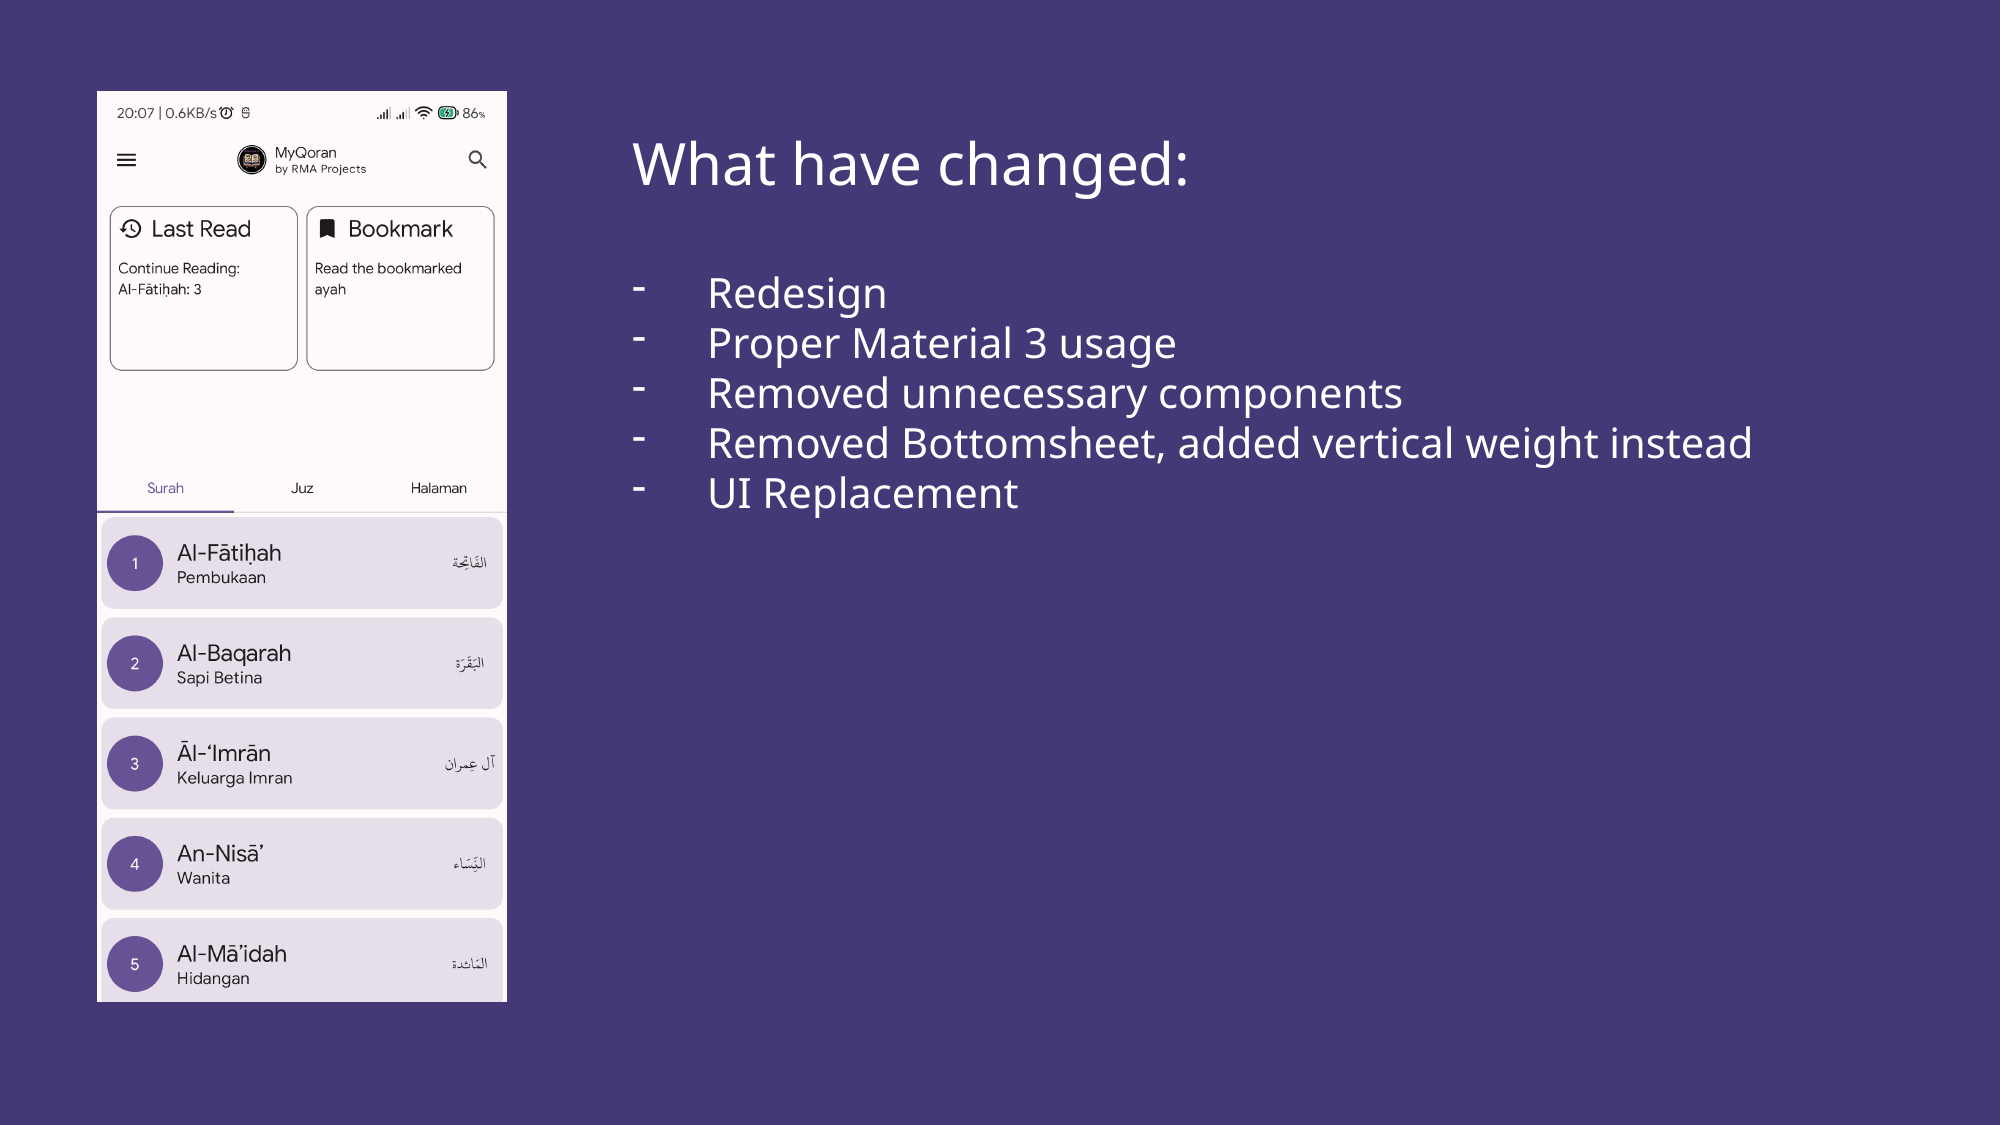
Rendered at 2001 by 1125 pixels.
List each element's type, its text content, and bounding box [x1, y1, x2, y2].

text_box What have changed: Redesign Proper Material 3 usage Removed unnecessary components Removed Bottomsheet, added vertical weight instead UI Replacement [617, 119, 1903, 595]
picture [97, 91, 507, 1002]
